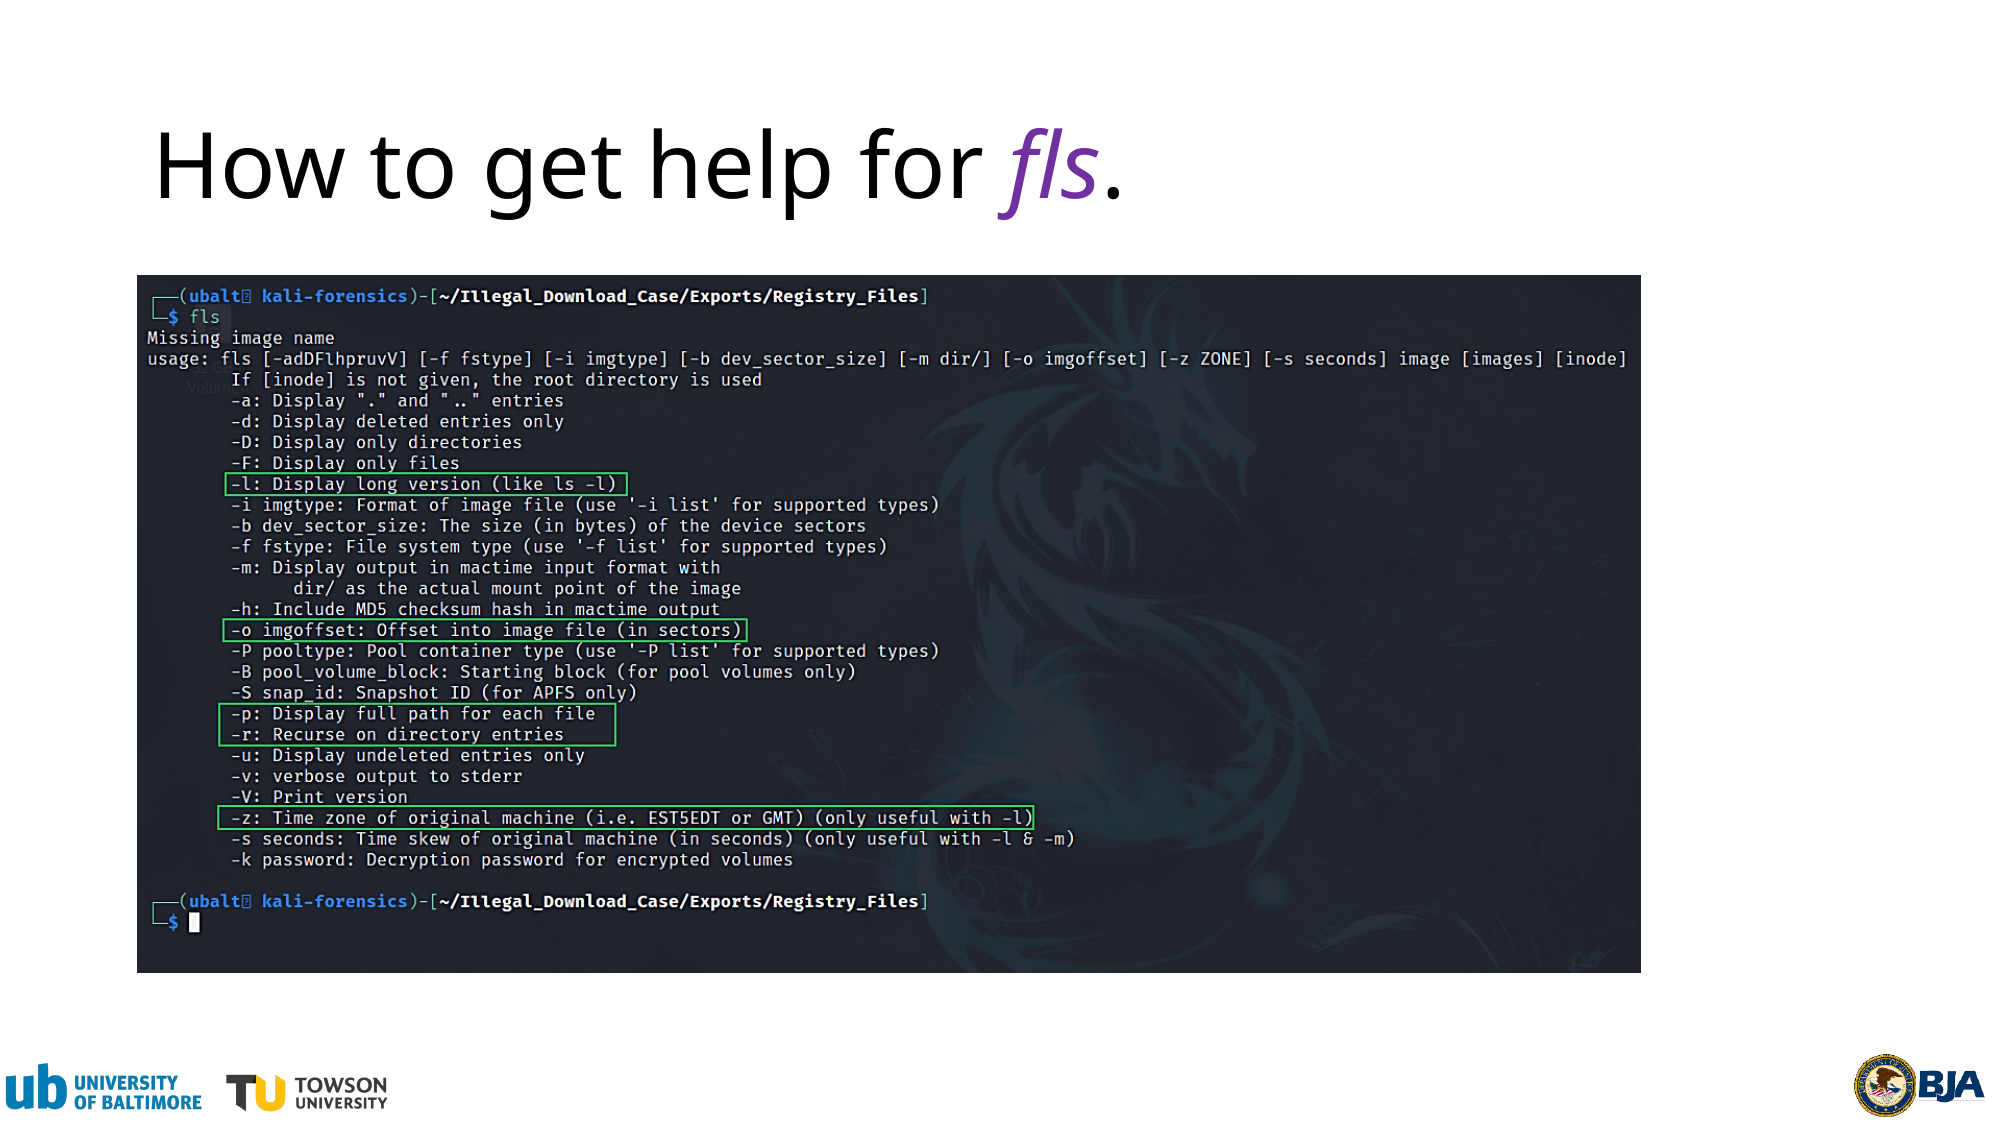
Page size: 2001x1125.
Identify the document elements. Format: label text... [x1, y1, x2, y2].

title How to get help for fls. [137, 59, 1863, 278]
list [137, 275, 1641, 973]
picture [0, 1031, 407, 1125]
picture [1854, 1054, 1986, 1117]
